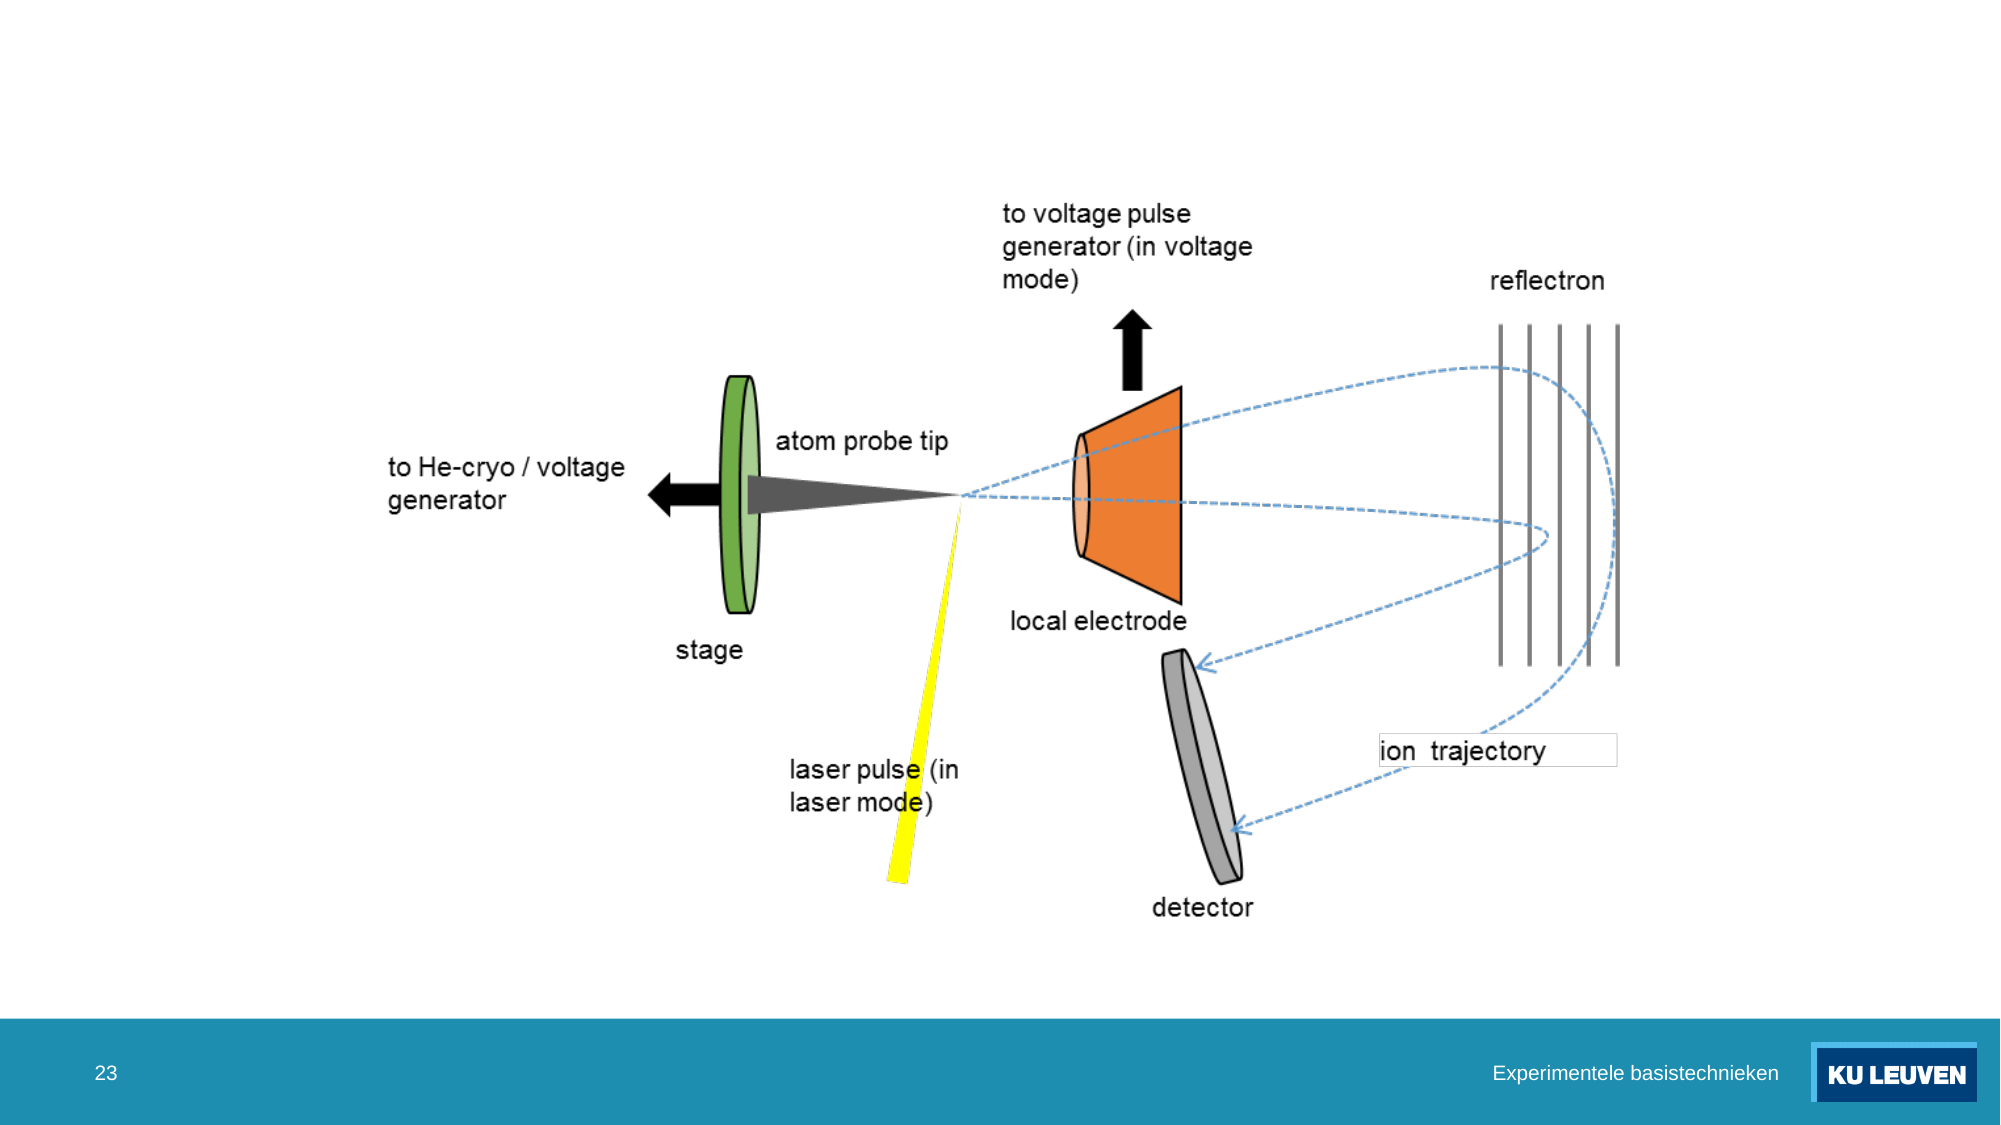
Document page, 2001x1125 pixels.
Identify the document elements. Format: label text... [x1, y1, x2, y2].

picture [371, 186, 1629, 939]
footer Experimentele basistechnieken [989, 1018, 1809, 1125]
slide_number 23 [94, 1018, 201, 1125]
picture [1811, 1042, 1977, 1102]
